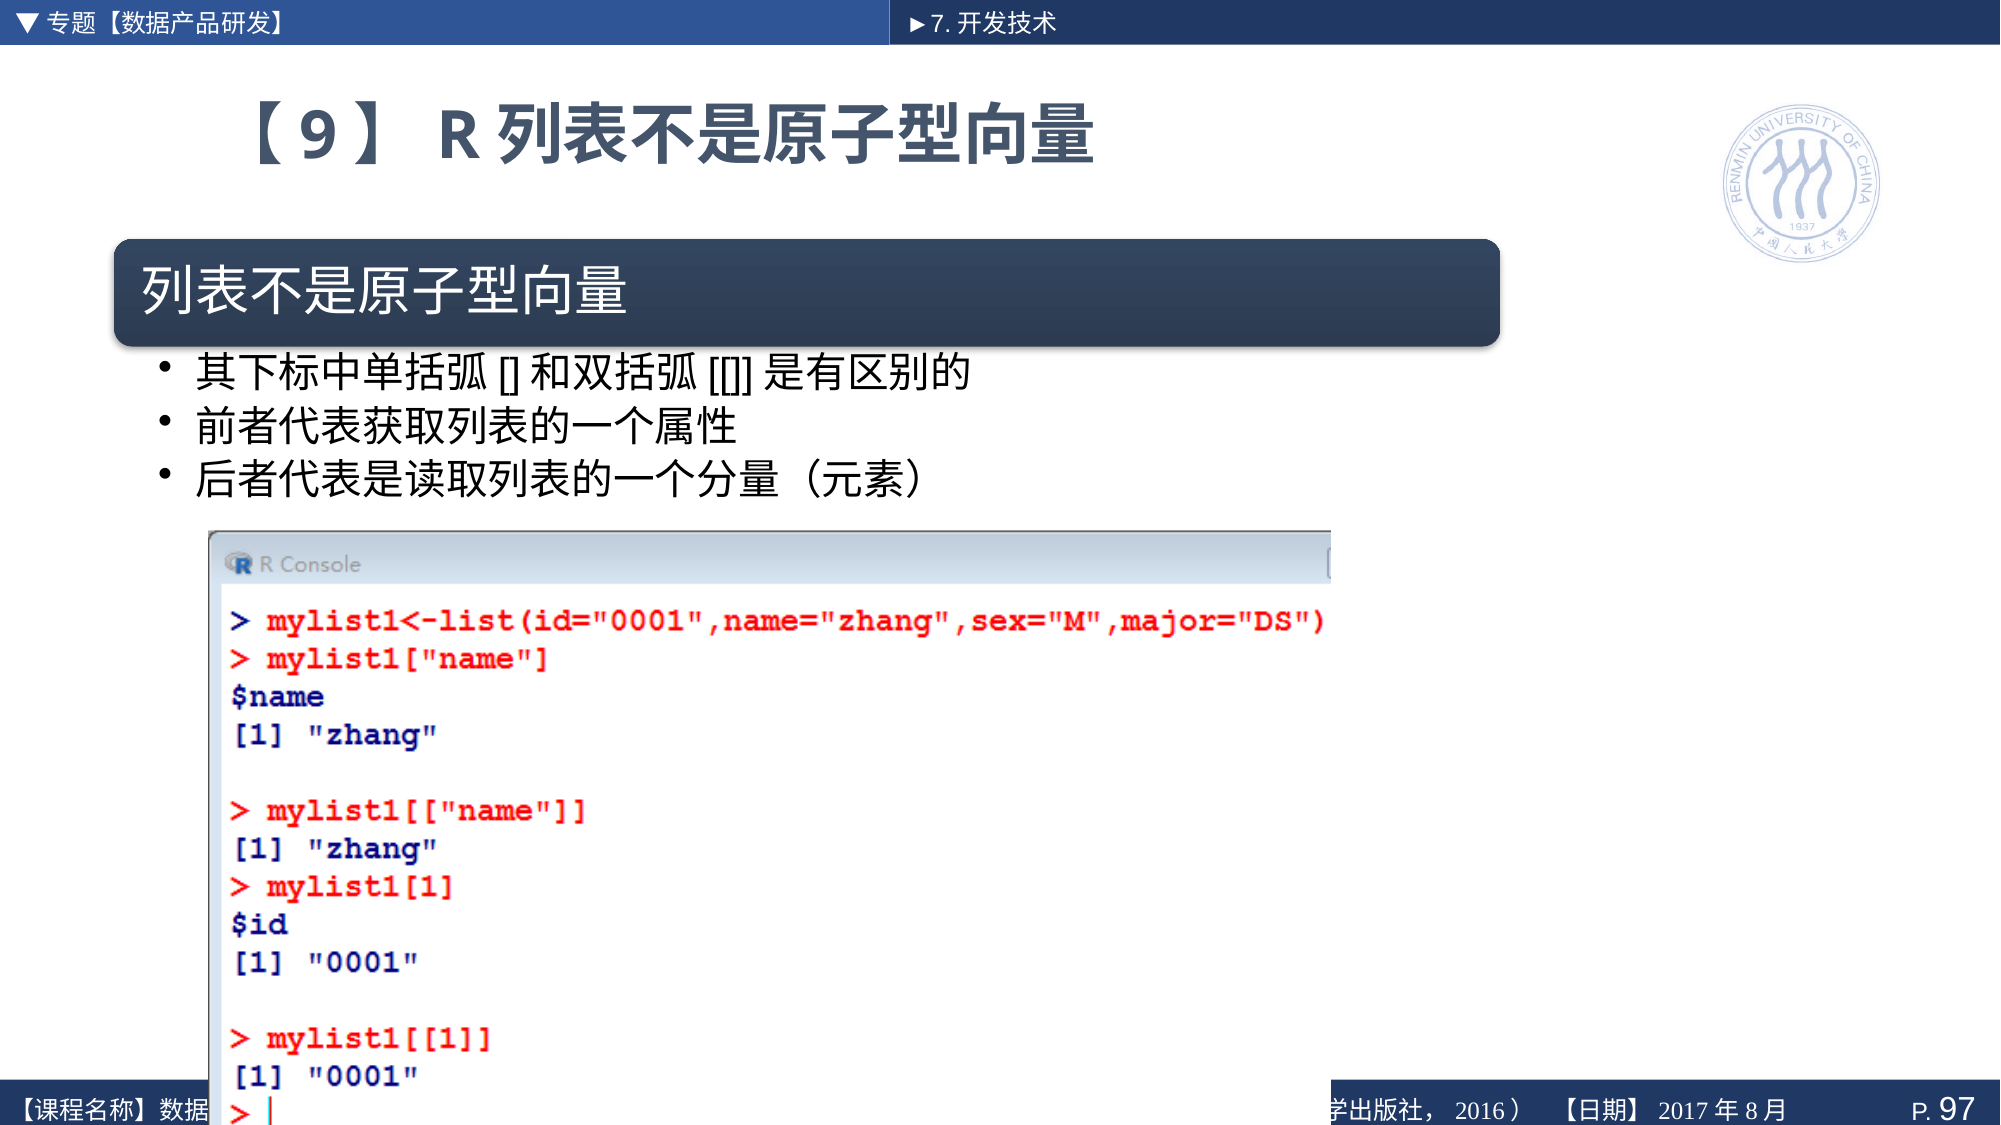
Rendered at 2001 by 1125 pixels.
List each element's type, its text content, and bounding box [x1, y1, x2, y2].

list ▼专题【数据产品研发】 [0, 0, 725, 43]
title 【9】R列表不是原子型向量 [64, 64, 1249, 200]
picture [208, 529, 1331, 1125]
list ►7.开发技术 [890, 0, 1249, 43]
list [114, 236, 1501, 530]
